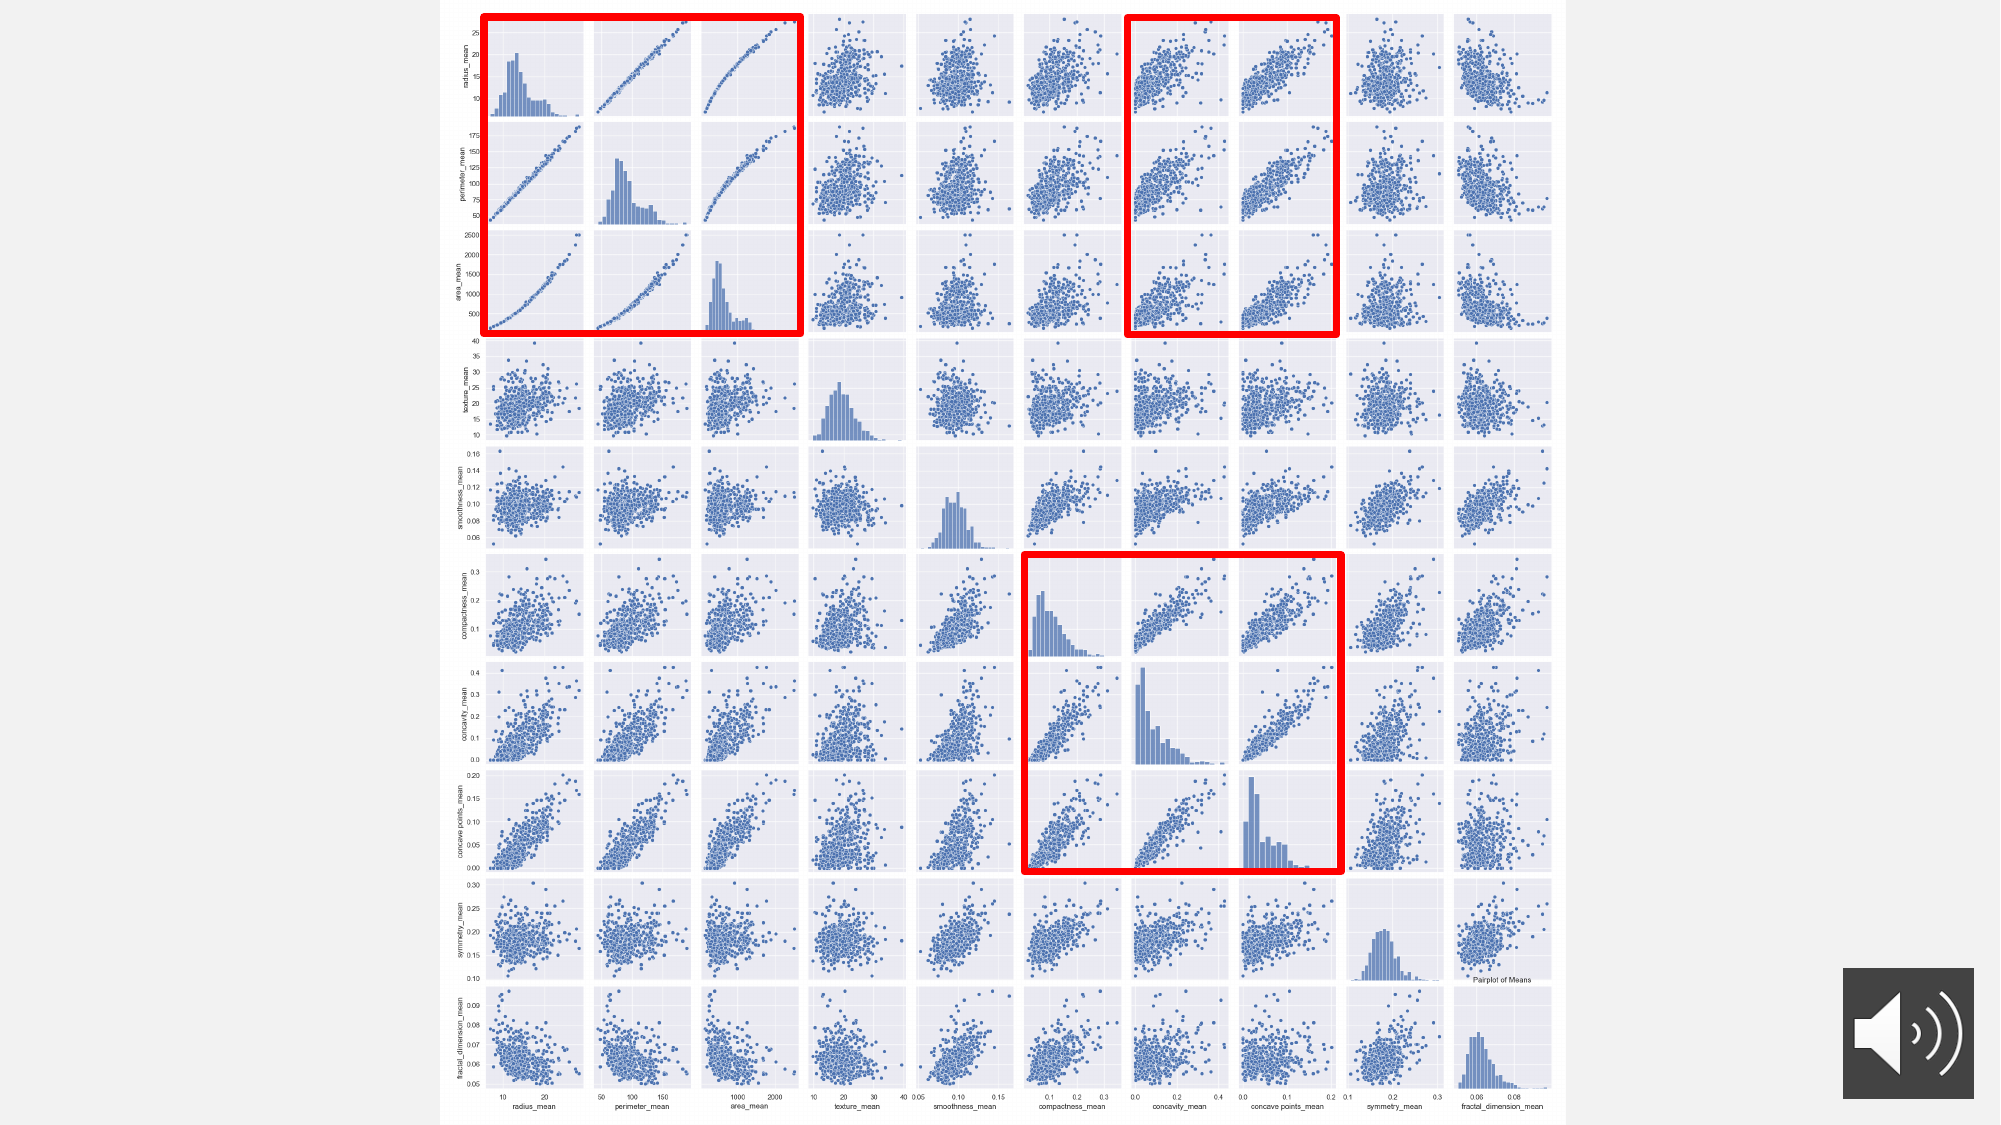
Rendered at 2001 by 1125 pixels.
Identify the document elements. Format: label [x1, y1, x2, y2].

picture [1841, 966, 1975, 1100]
list [440, 0, 1566, 1125]
